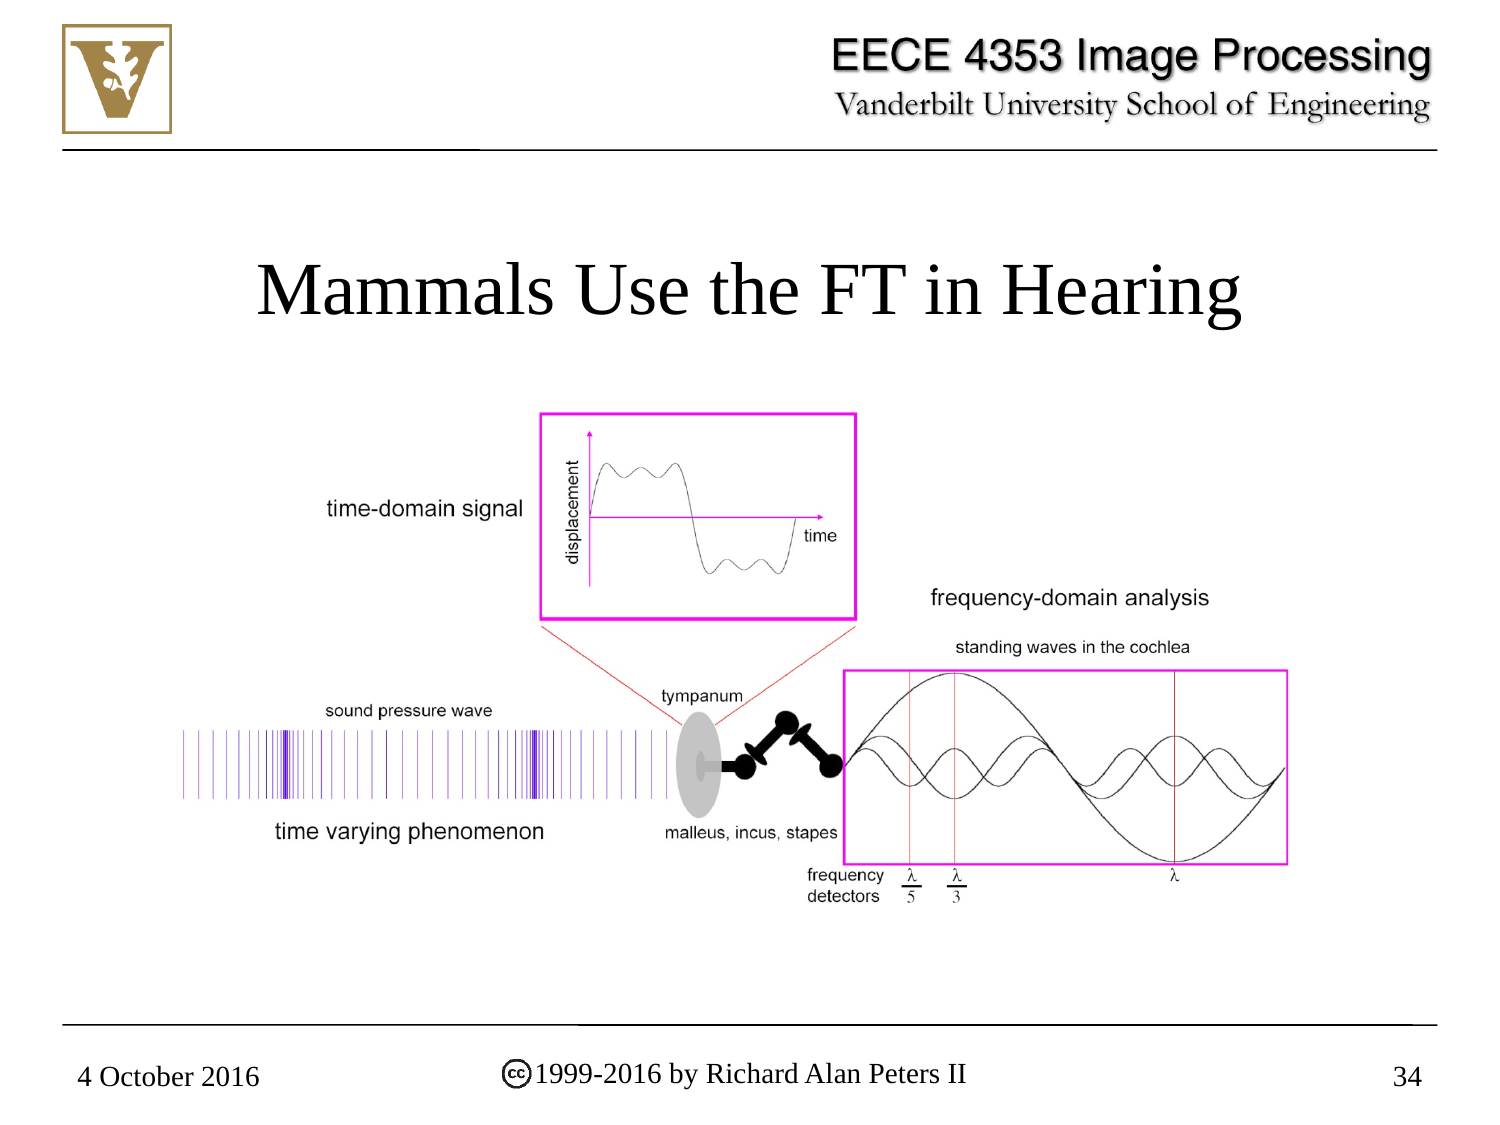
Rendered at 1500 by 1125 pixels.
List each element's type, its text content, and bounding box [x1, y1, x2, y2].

footer 1999-2016 by Richard Alan Peters II [500, 1034, 1002, 1110]
picture [149, 368, 1351, 969]
picture [62, 24, 172, 134]
title Mammals Use the FT in Hearing [112, 224, 1388, 344]
picture [826, 25, 1436, 133]
slide_number 34 [1125, 1037, 1438, 1113]
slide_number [62, 1037, 375, 1113]
